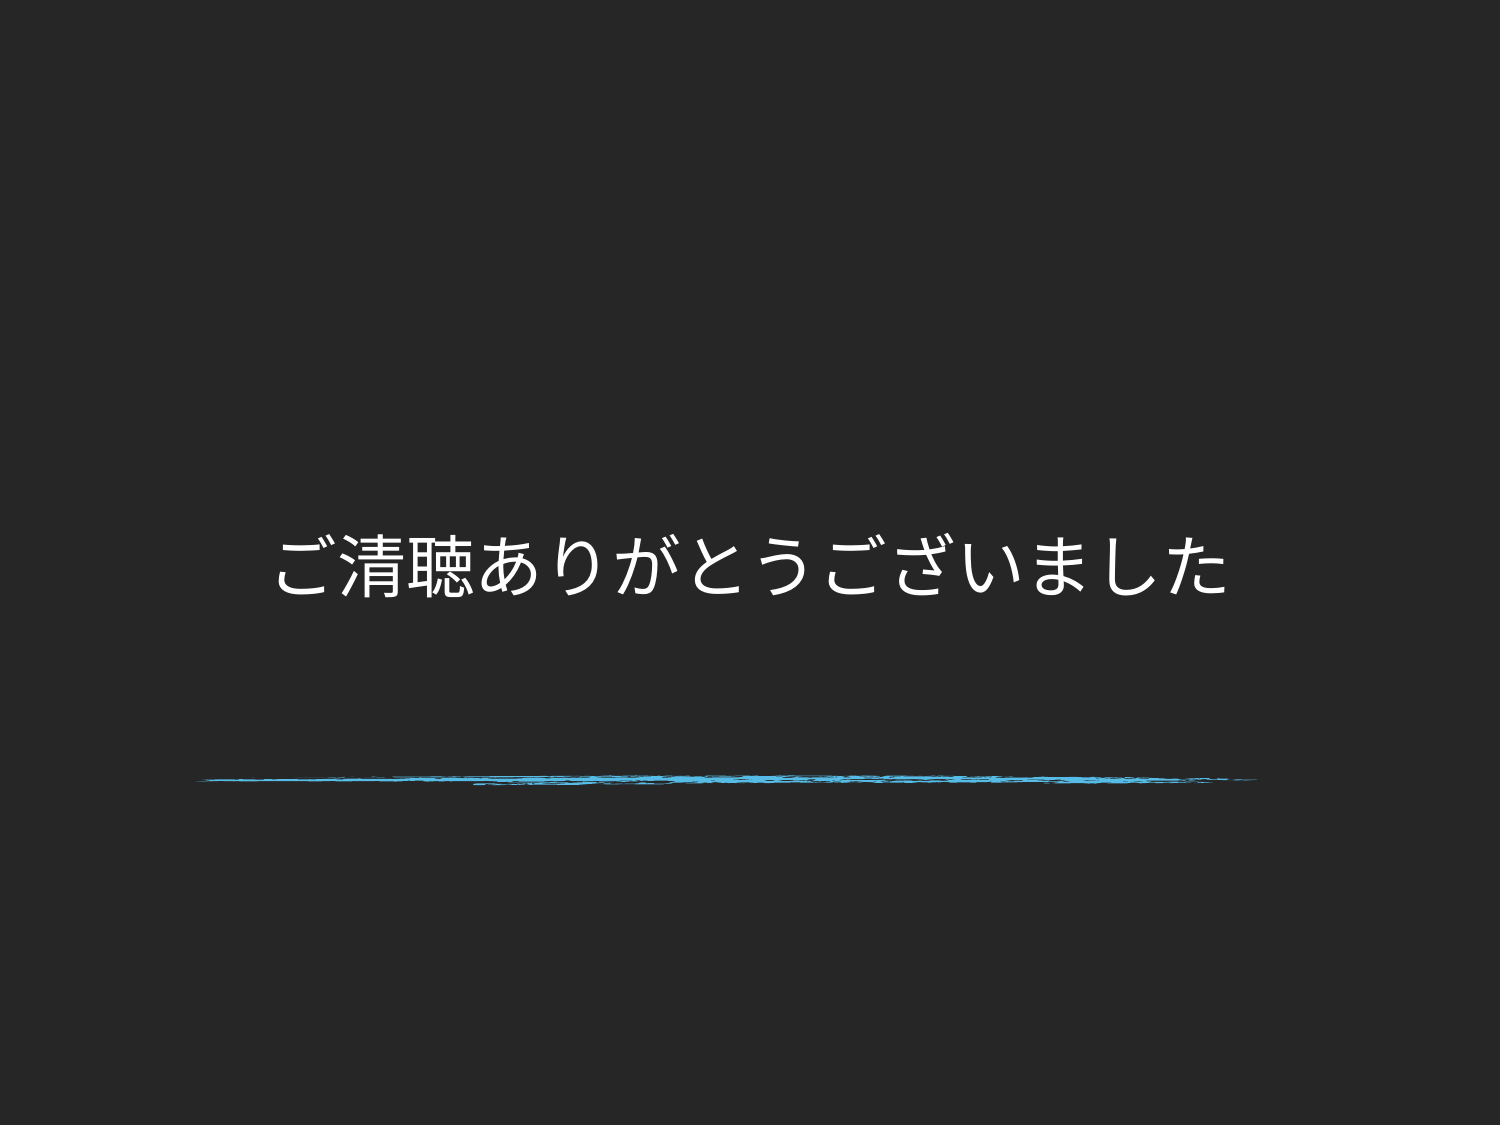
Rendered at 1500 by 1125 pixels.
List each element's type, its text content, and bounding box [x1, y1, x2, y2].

title ご清聴ありがとうございました [187, 510, 1313, 615]
